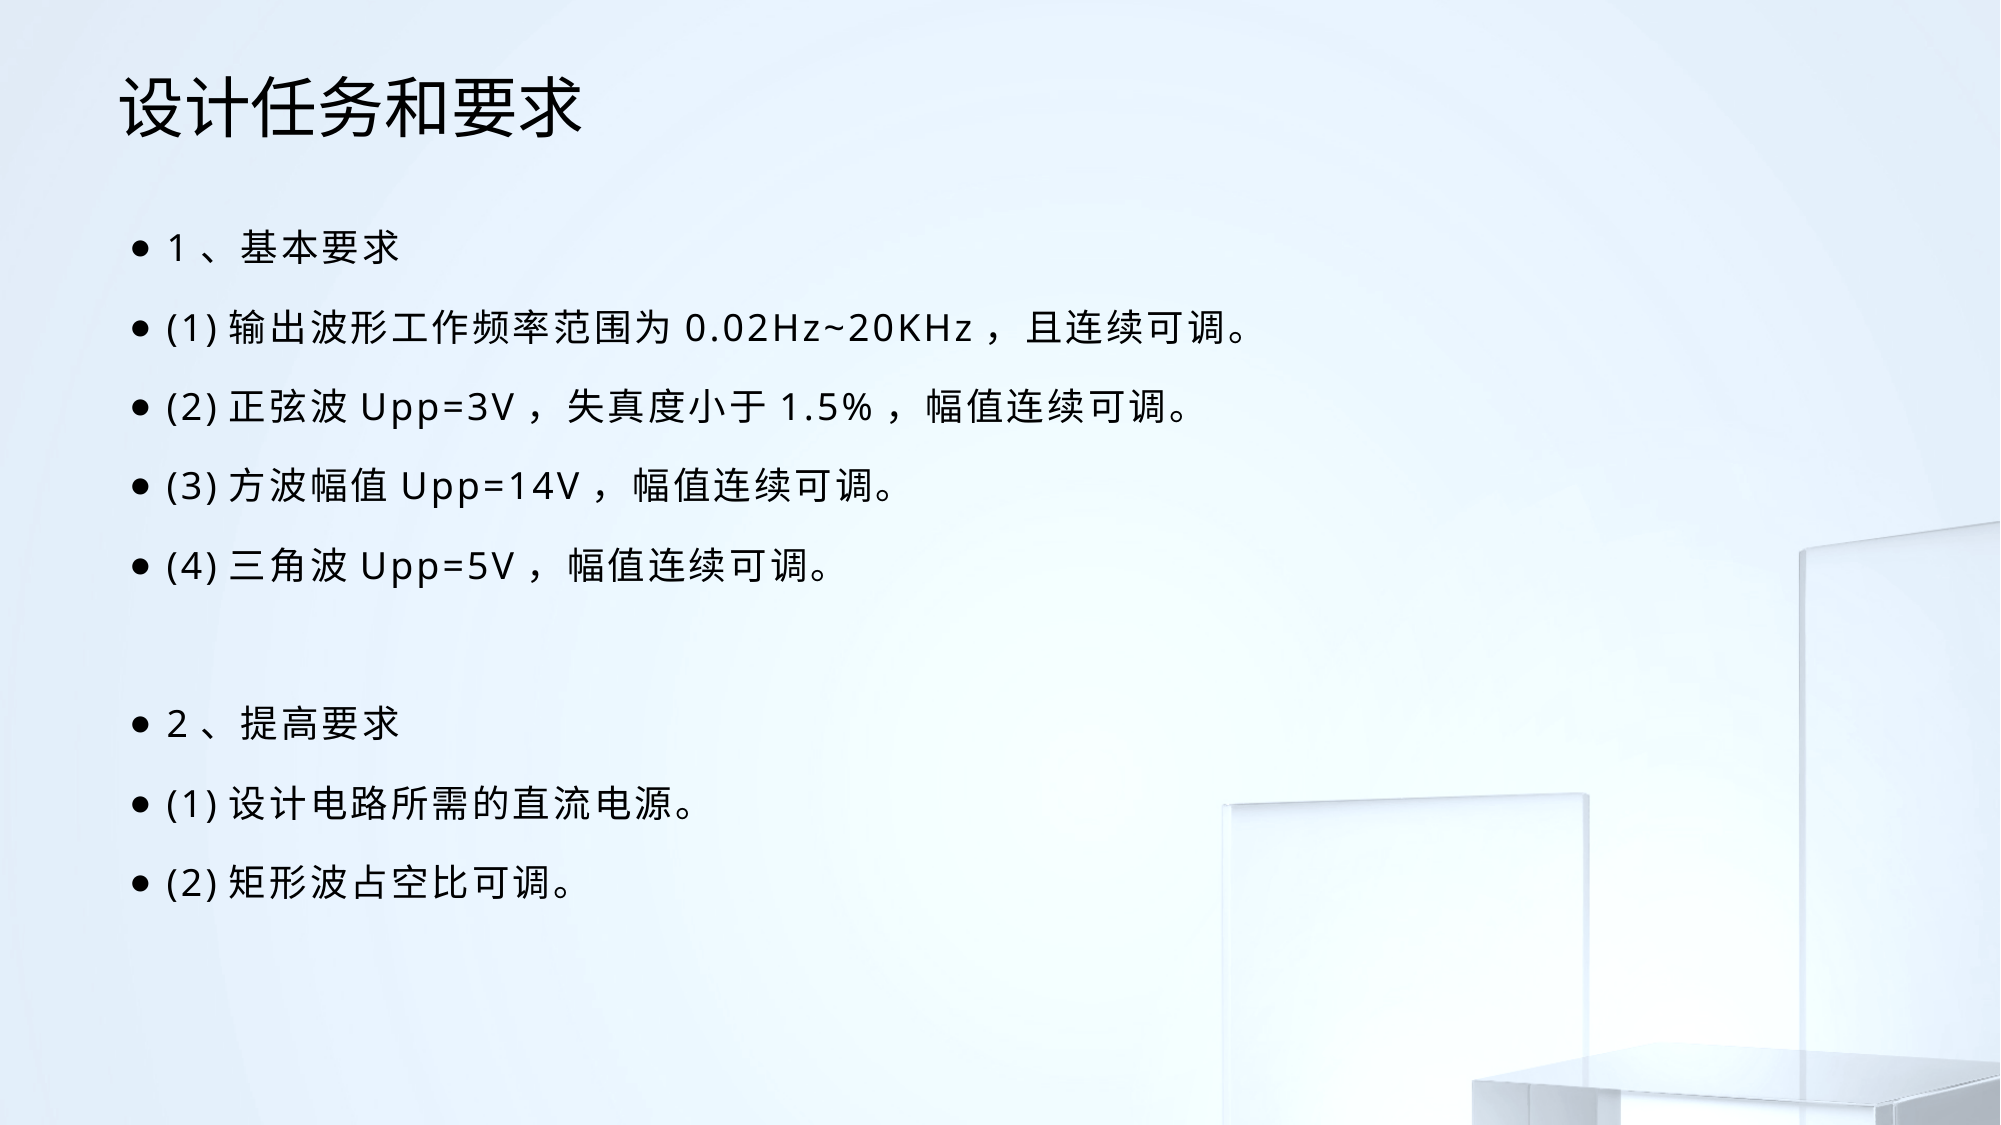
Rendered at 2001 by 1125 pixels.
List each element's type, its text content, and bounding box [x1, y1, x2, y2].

list 1、基本要求 (1)输出波形工作频率范围为0.02Hz~20KHz，且连续可调。 (2)正弦波Upp=3V，失真度小于1.5%，幅值连续可调。 (3)方波幅值Upp=14V，幅值连续可调。 (4)三角波Upp=5V，幅值连续可调。 2、提高要求 (1)设计电路所需的直流电源。 (2)矩形波占空比可调。 [114, 203, 1886, 1026]
title 设计任务和要求 [99, 52, 1900, 147]
